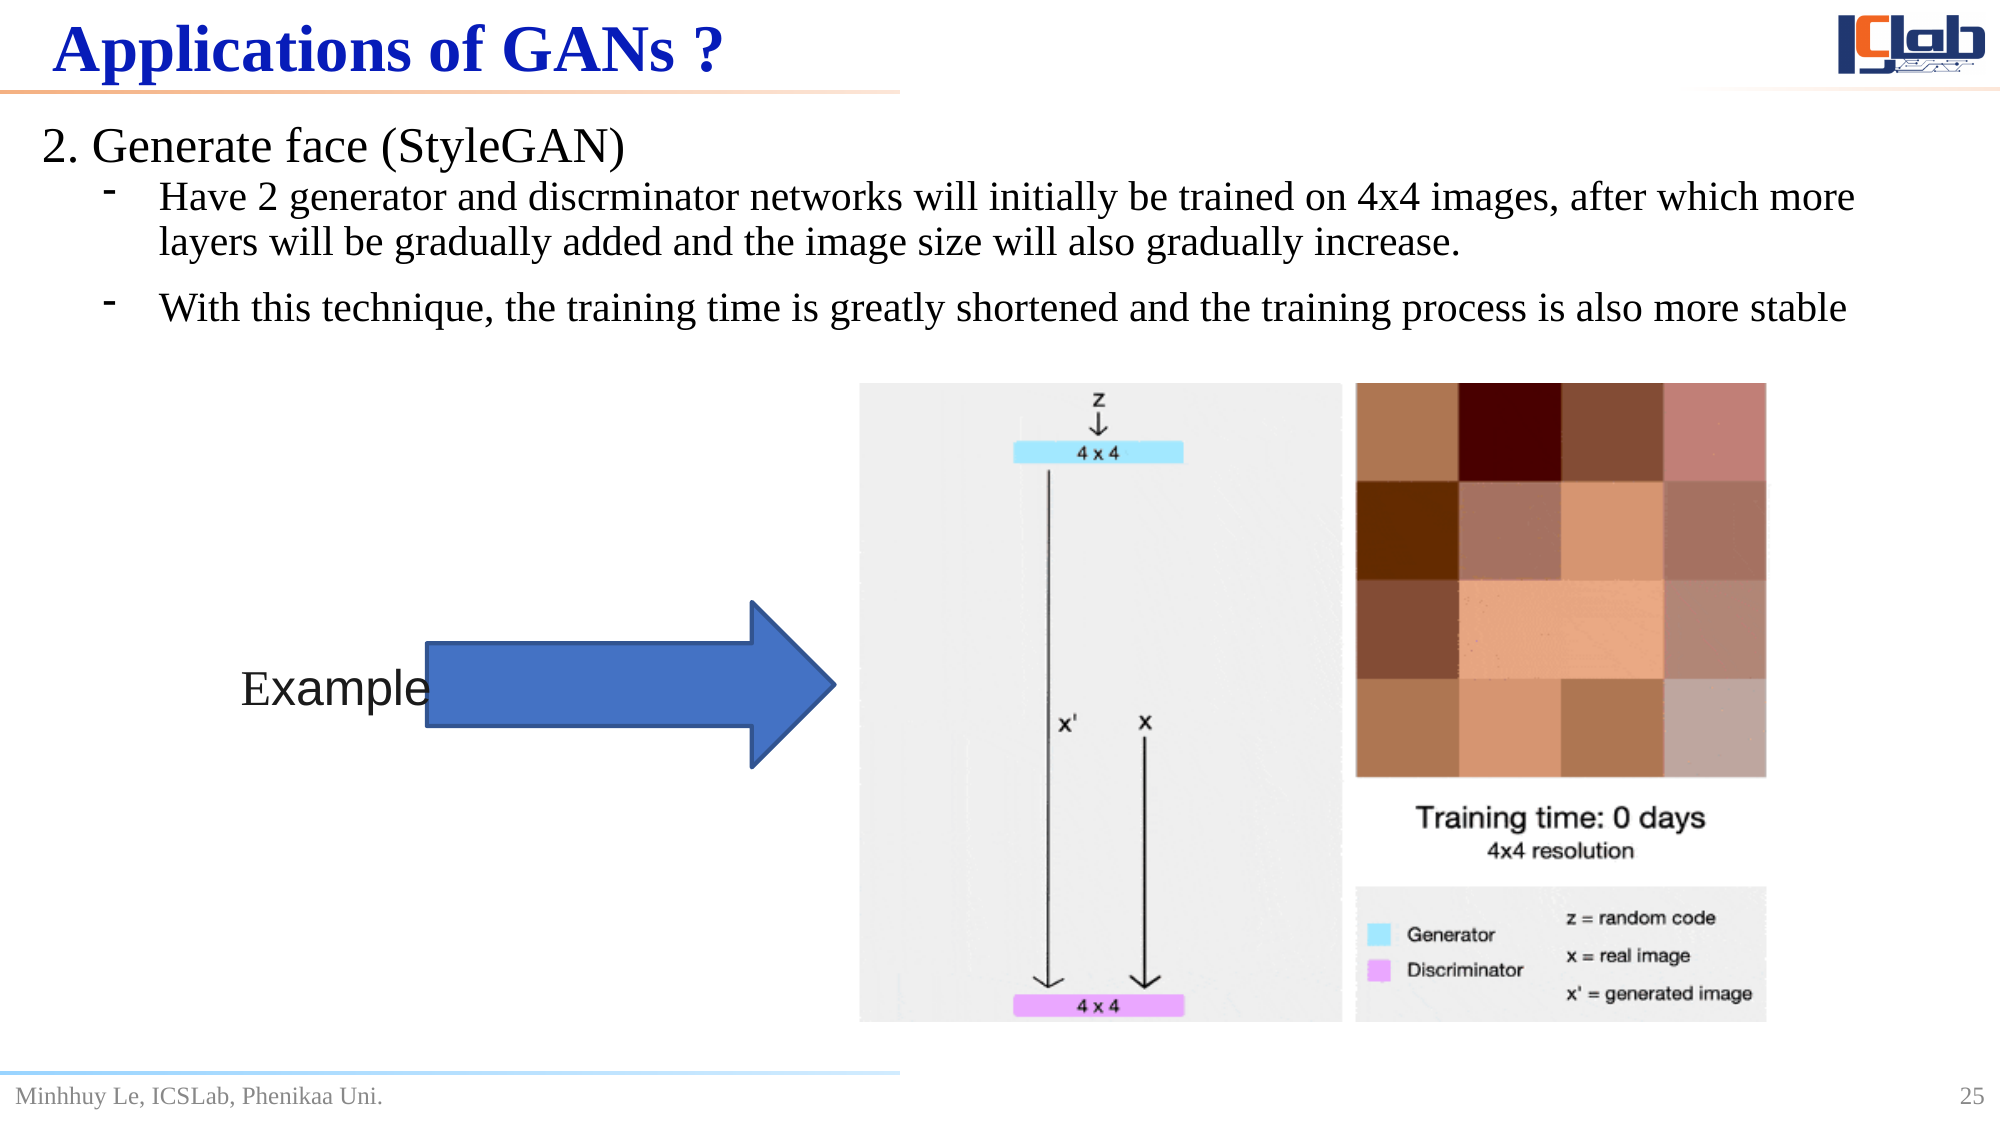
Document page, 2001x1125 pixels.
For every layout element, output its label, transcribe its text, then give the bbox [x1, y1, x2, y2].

picture [727, 383, 1897, 1022]
text_box [424, 641, 722, 729]
list Have 2 generator and discrminator networks will initially be trained on 4x4 images, after which more layers will be gradually added and the image size will also gradually increase. With this technique, the training time is greatly shortened and the training process is also more stable [69, 167, 1910, 627]
text_box 2. Generate face (StyleGAN) [26, 100, 1058, 193]
text_box Example [225, 647, 456, 723]
slide_number 25 [1862, 1065, 2000, 1125]
title Applications of GANs ? [37, 4, 1725, 95]
picture [1835, 12, 1986, 75]
